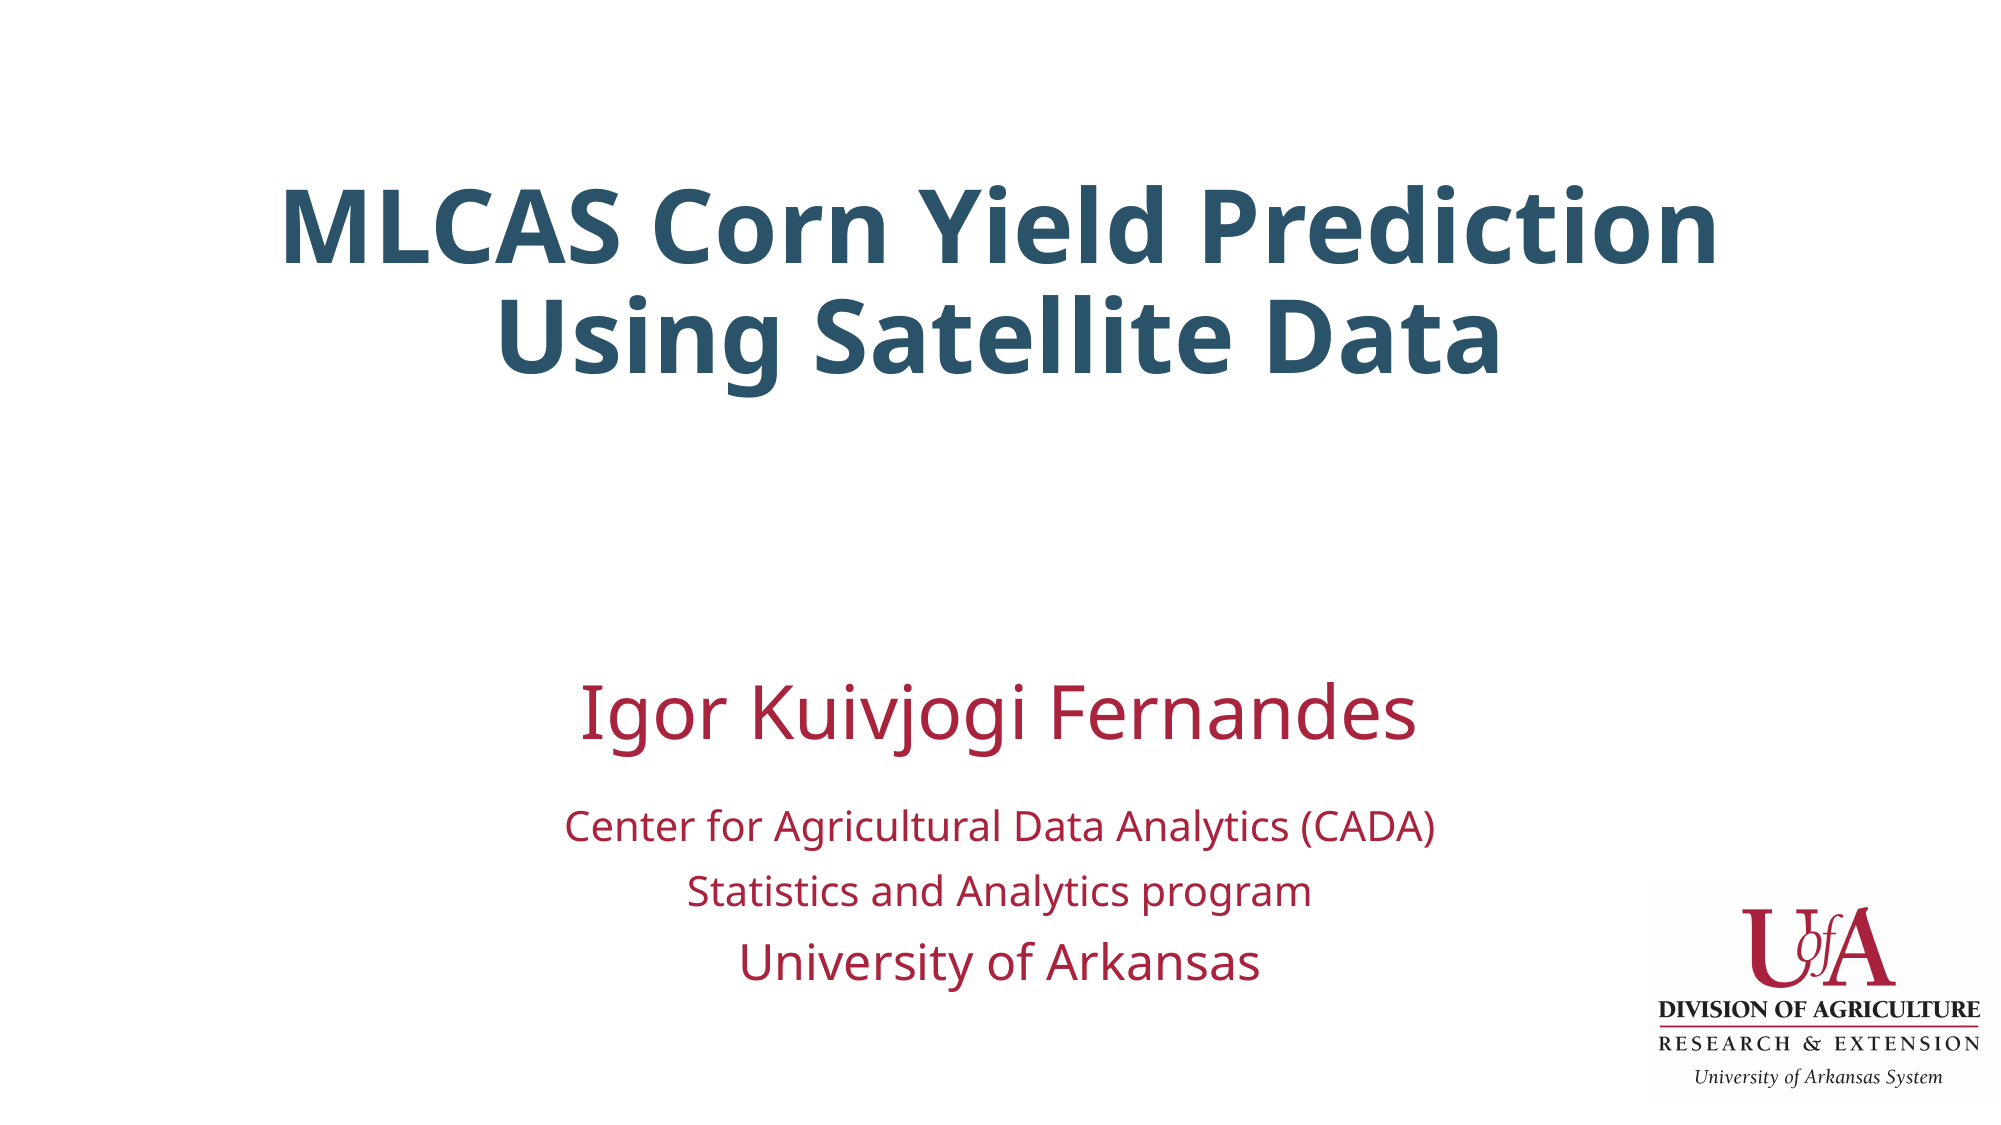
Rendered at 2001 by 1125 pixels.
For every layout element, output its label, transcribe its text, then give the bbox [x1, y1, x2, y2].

text_box Igor Kuivjogi Fernandes [499, 657, 1501, 763]
picture [1650, 885, 2000, 1103]
title MLCAS Corn Yield Prediction Using Satellite Data [249, 135, 1750, 404]
subtitle Center for Agricultural Data Analytics (CADA) Statistics and Analytics program University of Arkansas [249, 797, 1750, 1016]
